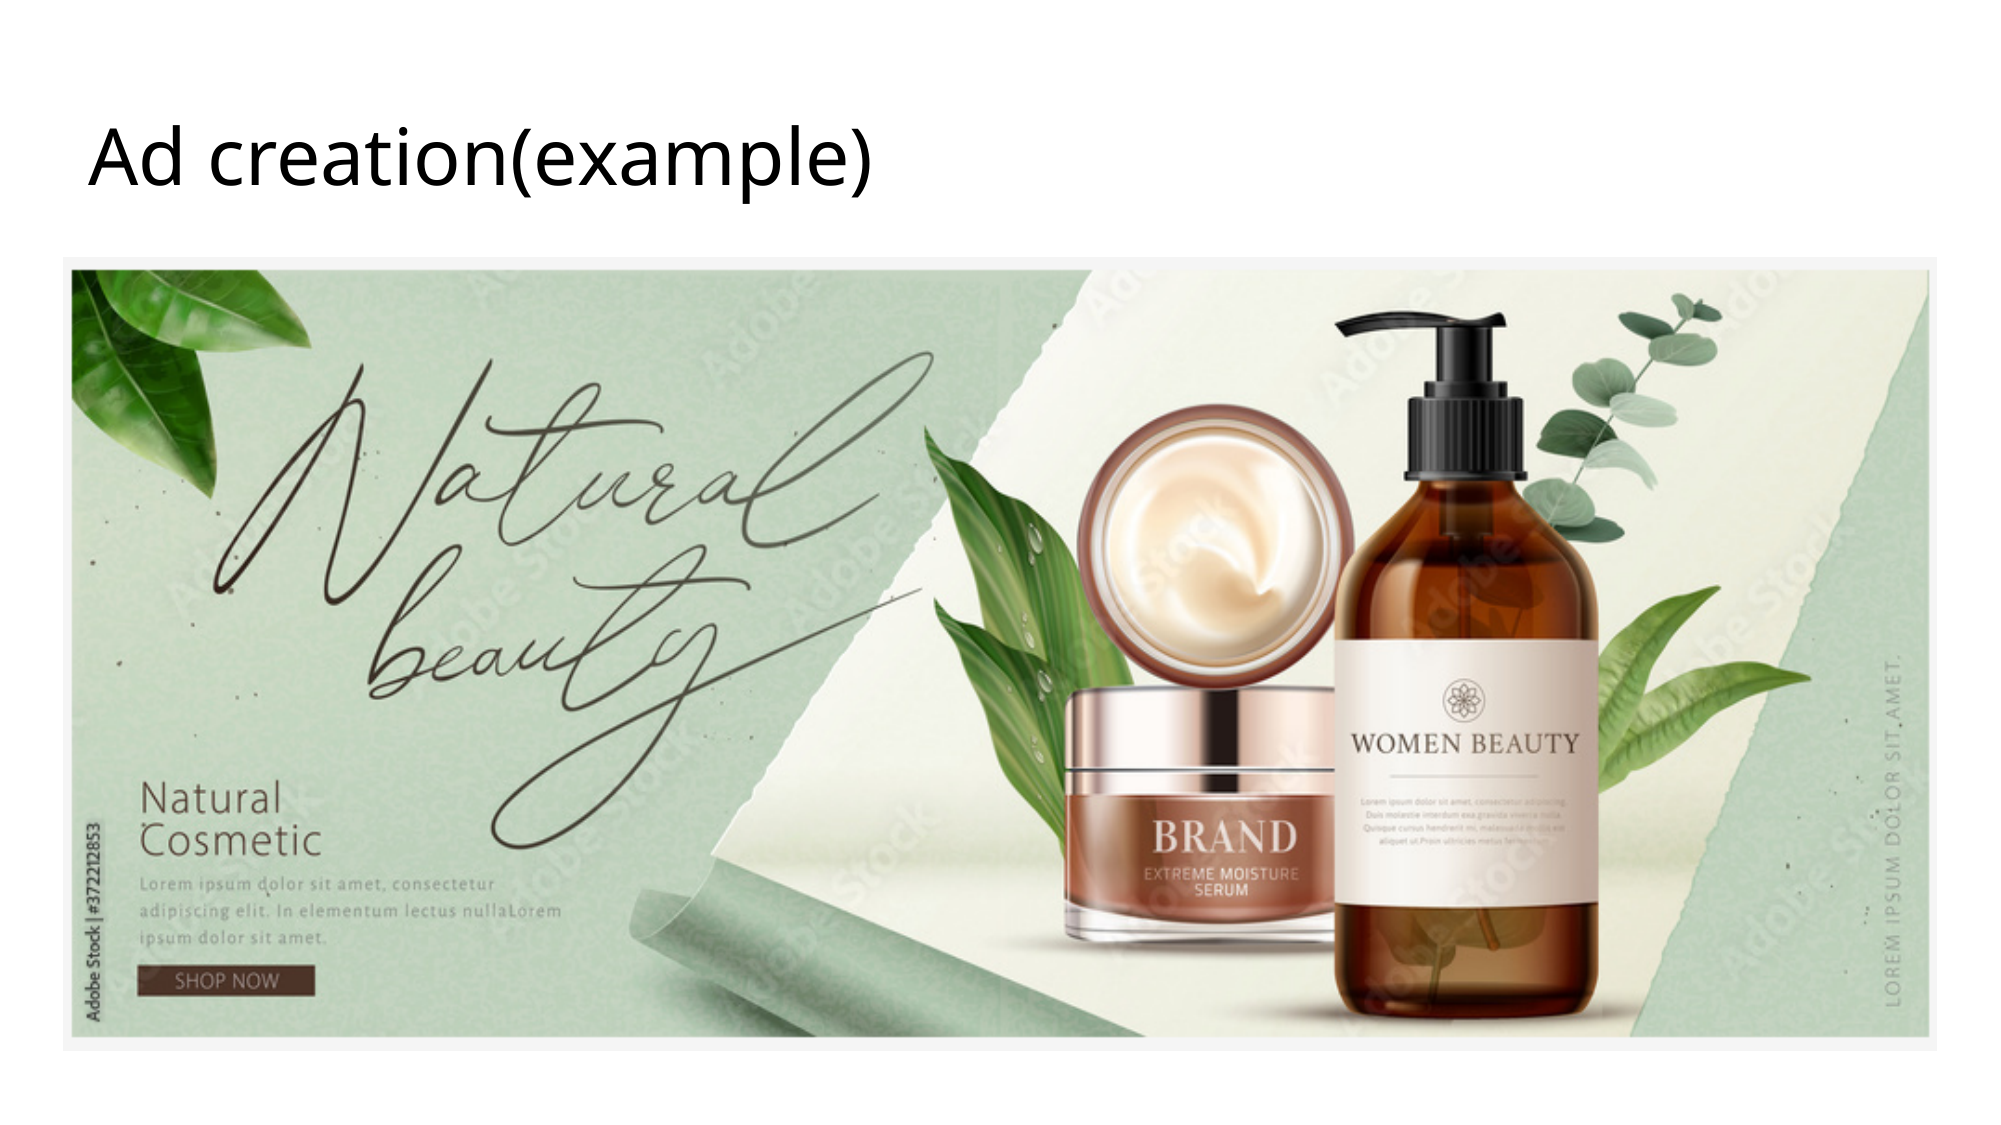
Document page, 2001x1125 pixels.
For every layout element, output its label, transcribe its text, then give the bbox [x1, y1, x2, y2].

picture [63, 256, 1937, 1051]
title Ad creation(example) [68, 97, 1932, 223]
